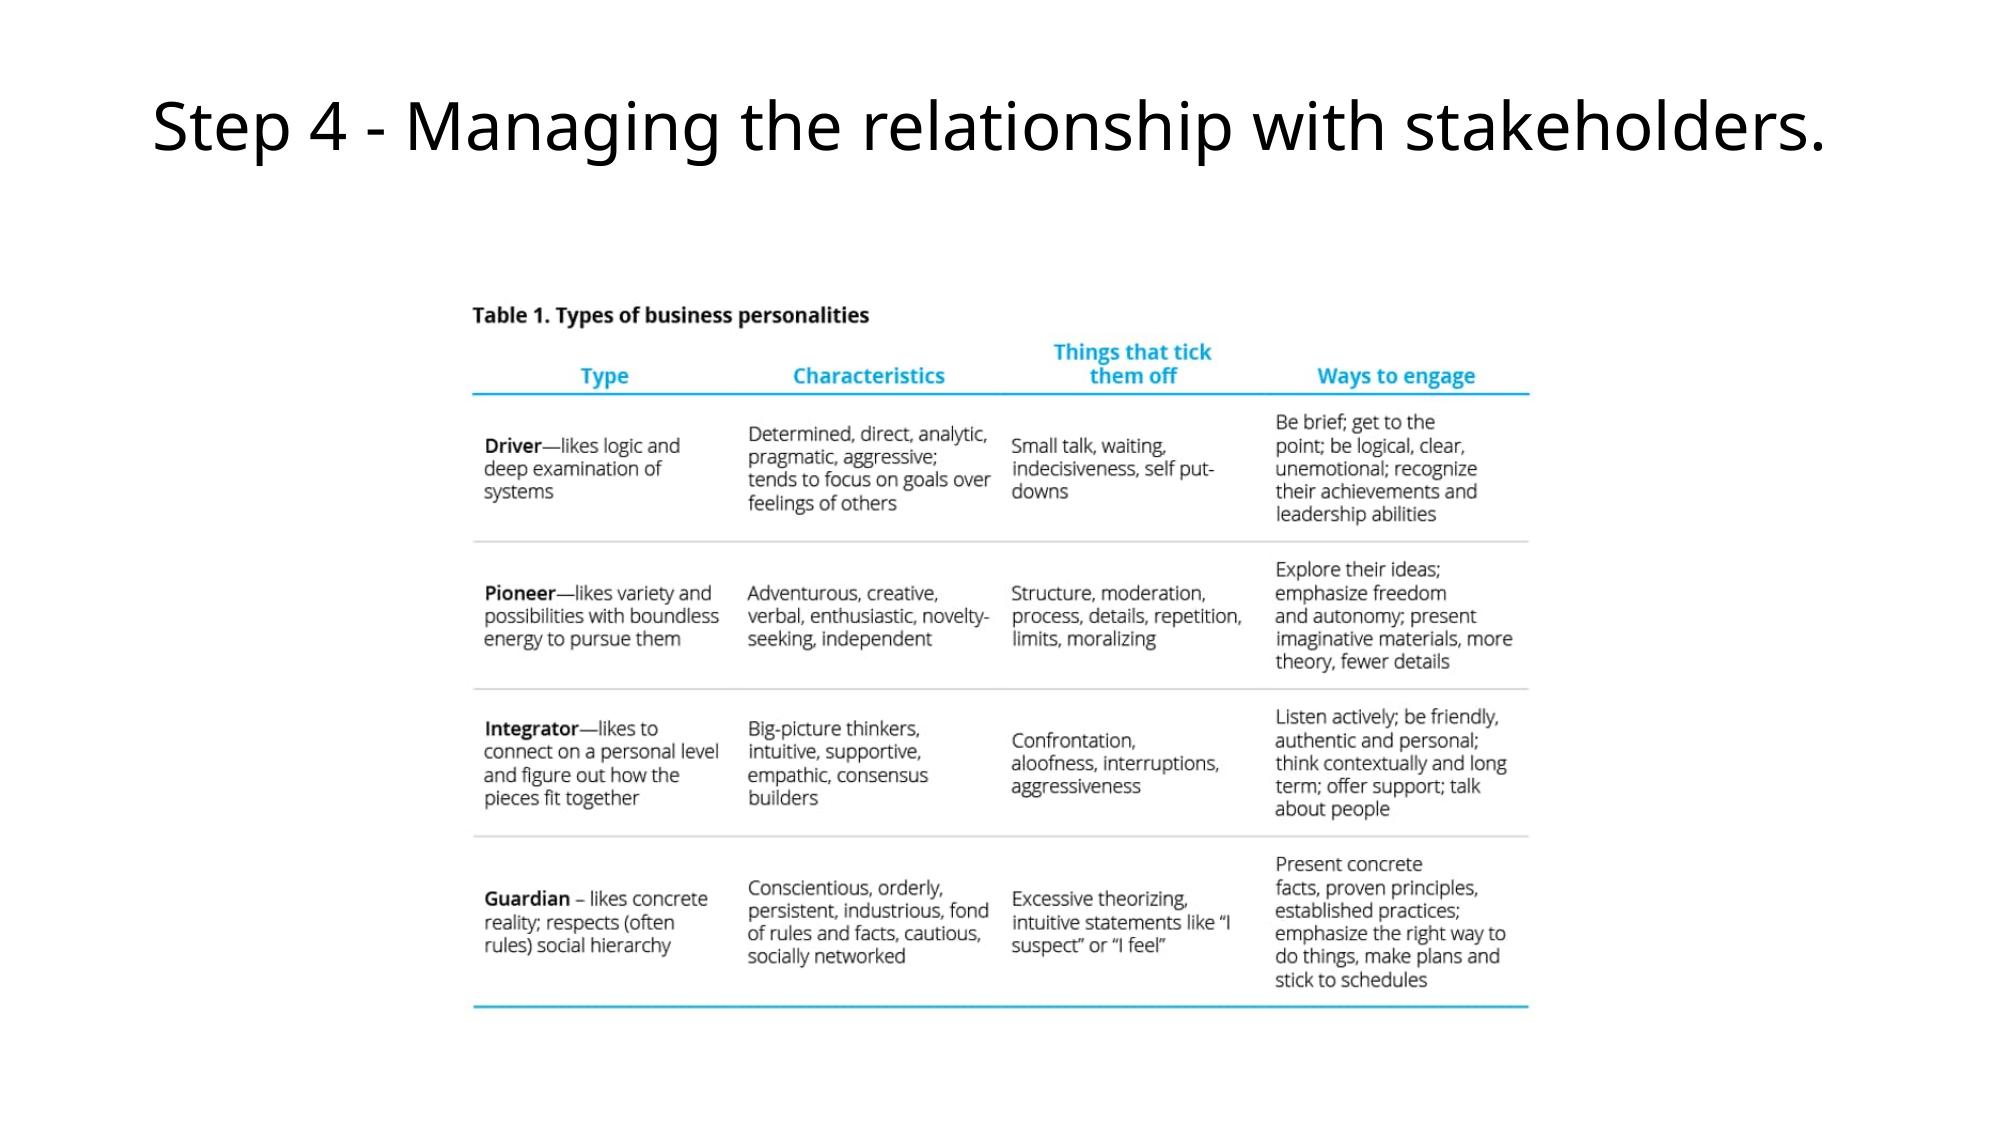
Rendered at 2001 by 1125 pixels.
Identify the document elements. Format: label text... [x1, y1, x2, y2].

title Step 4 - Managing the relationship with stakeholders. [137, 59, 1863, 278]
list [466, 299, 1534, 1014]
